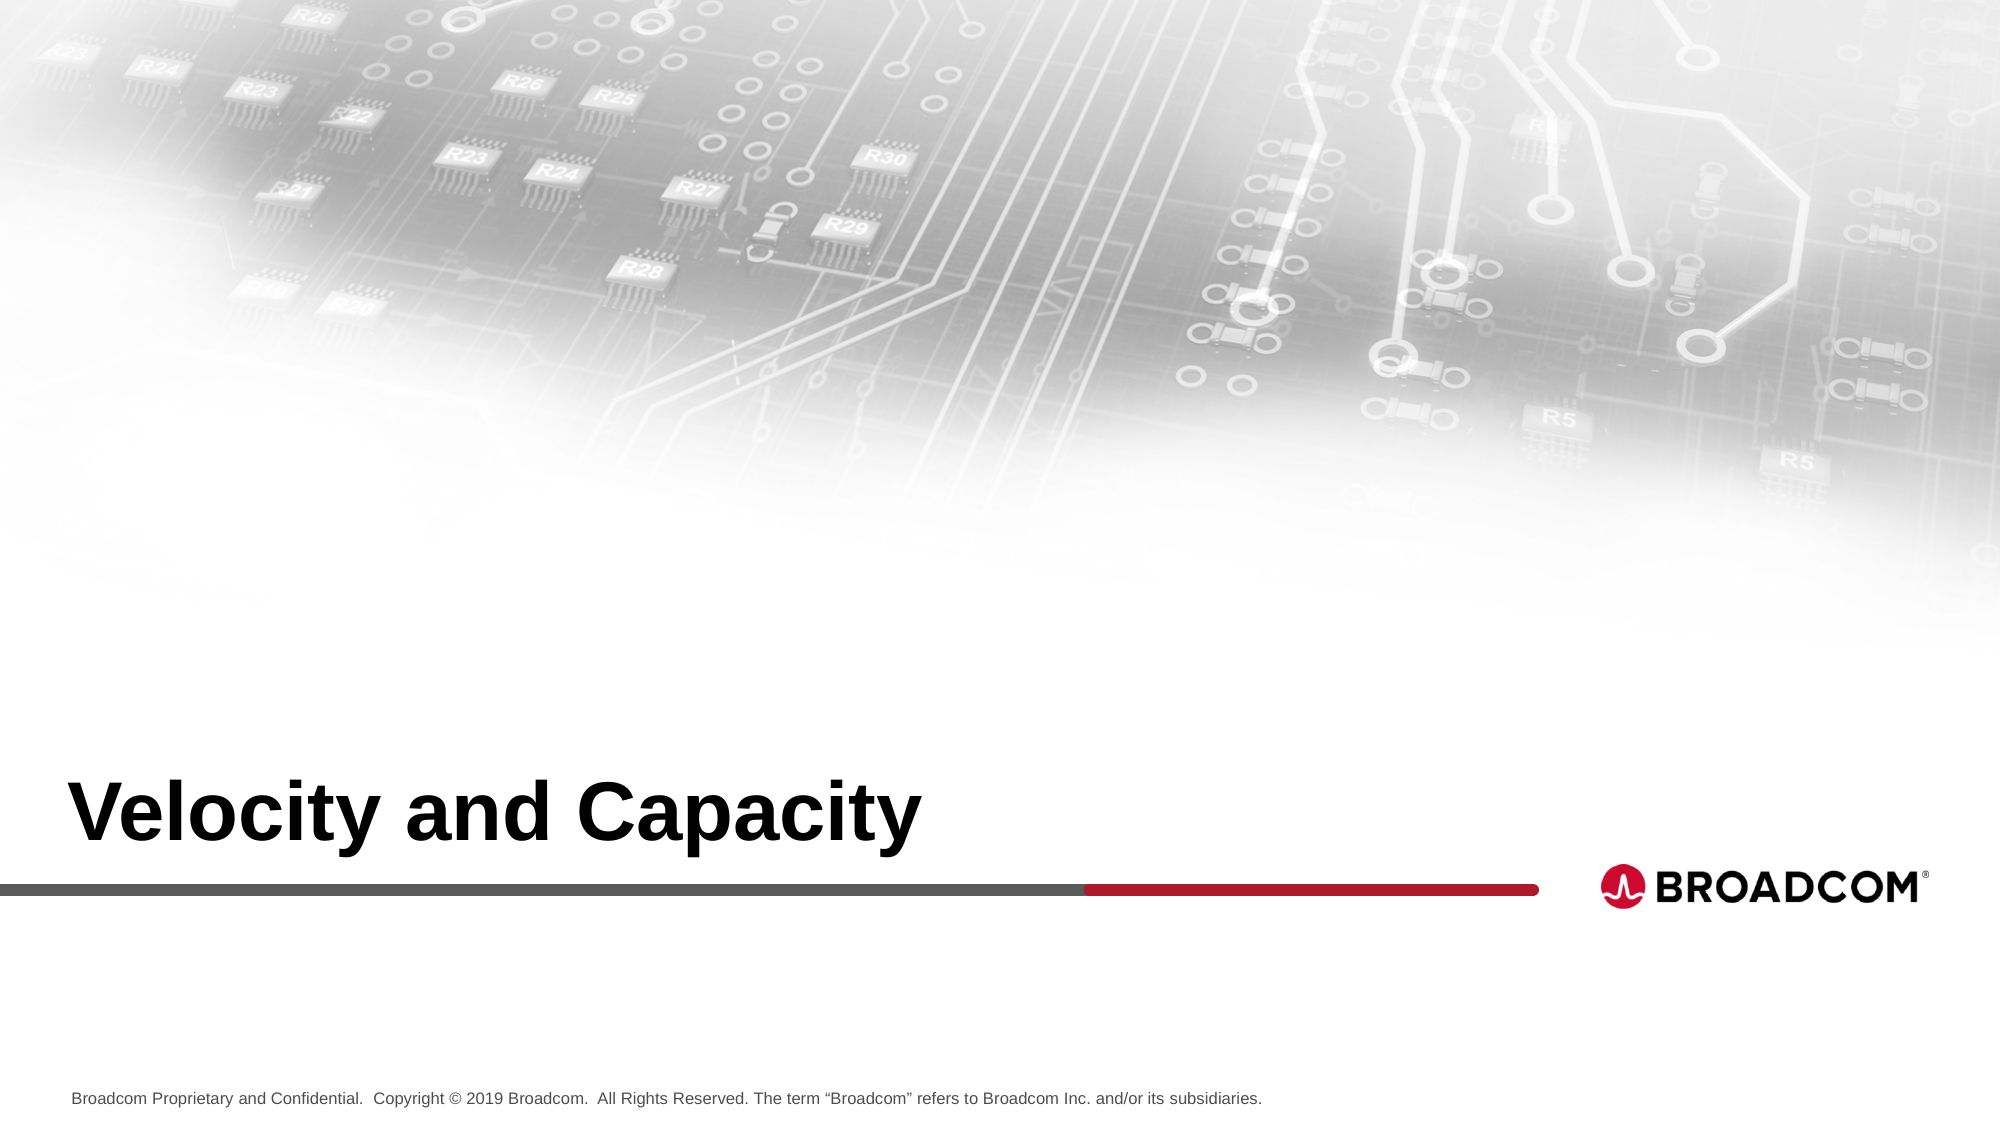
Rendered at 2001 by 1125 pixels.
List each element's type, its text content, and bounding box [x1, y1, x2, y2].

picture [0, 0, 2000, 691]
picture [1601, 864, 1929, 909]
list Velocity and Capacity [67, 559, 1493, 858]
